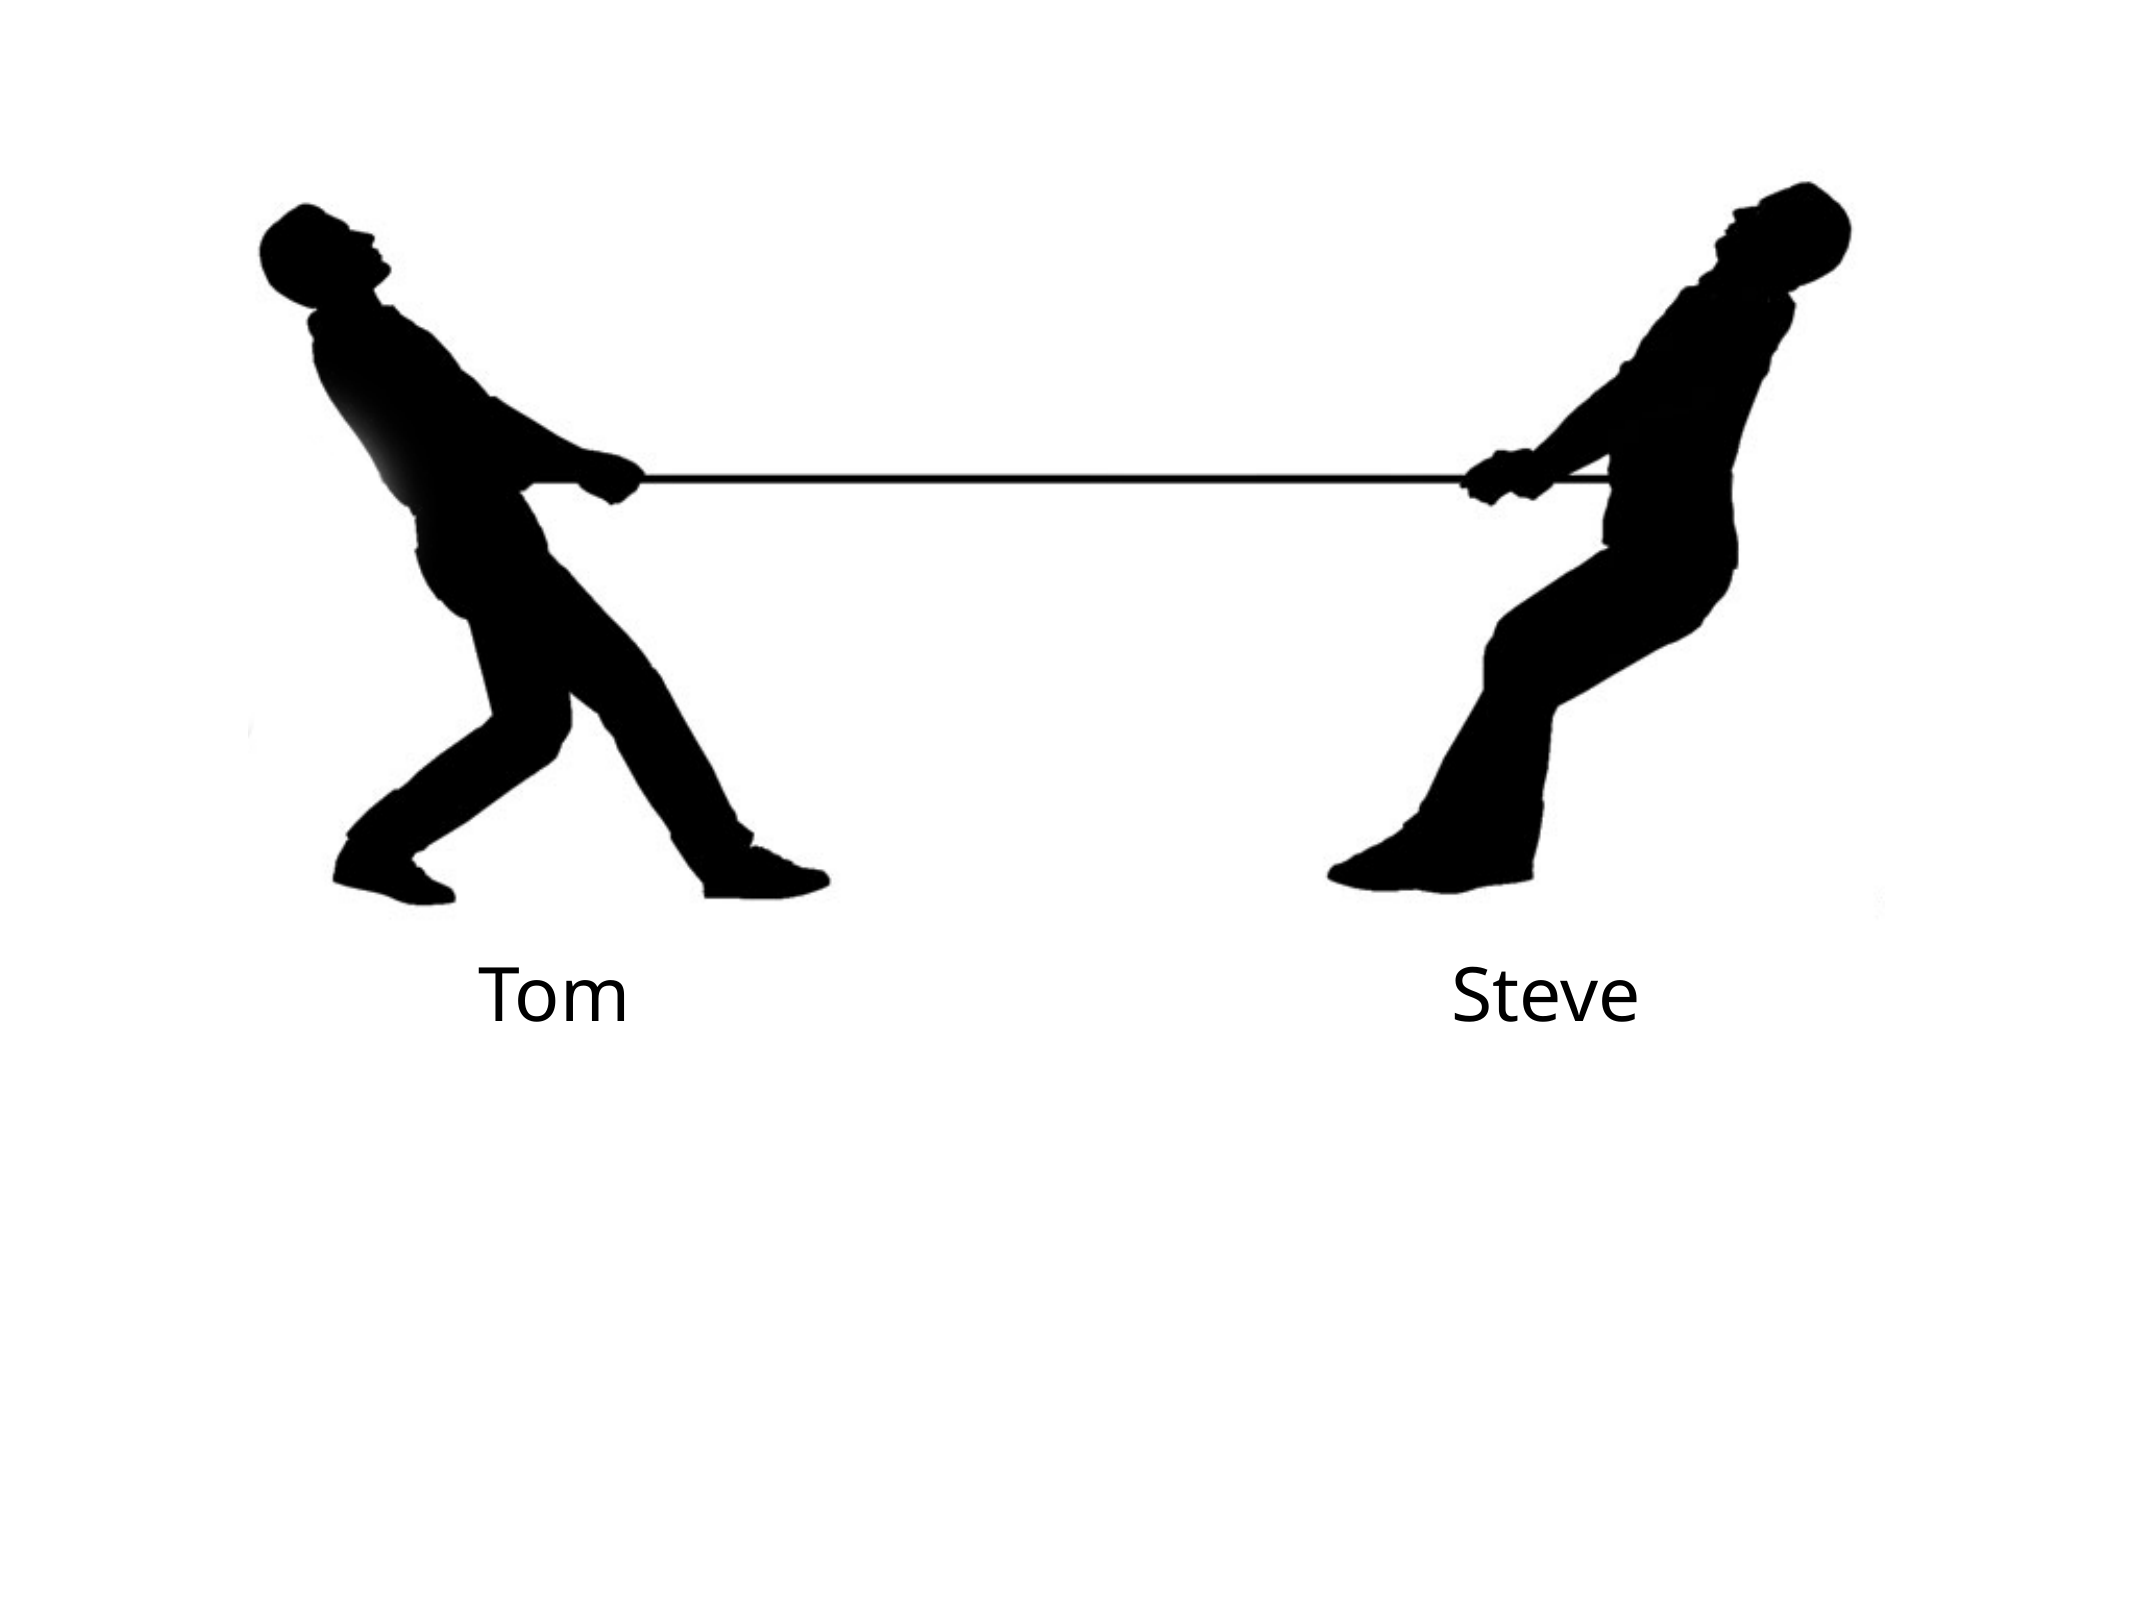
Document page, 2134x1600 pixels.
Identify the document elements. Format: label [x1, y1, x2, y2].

text_box [248, 129, 1885, 1052]
